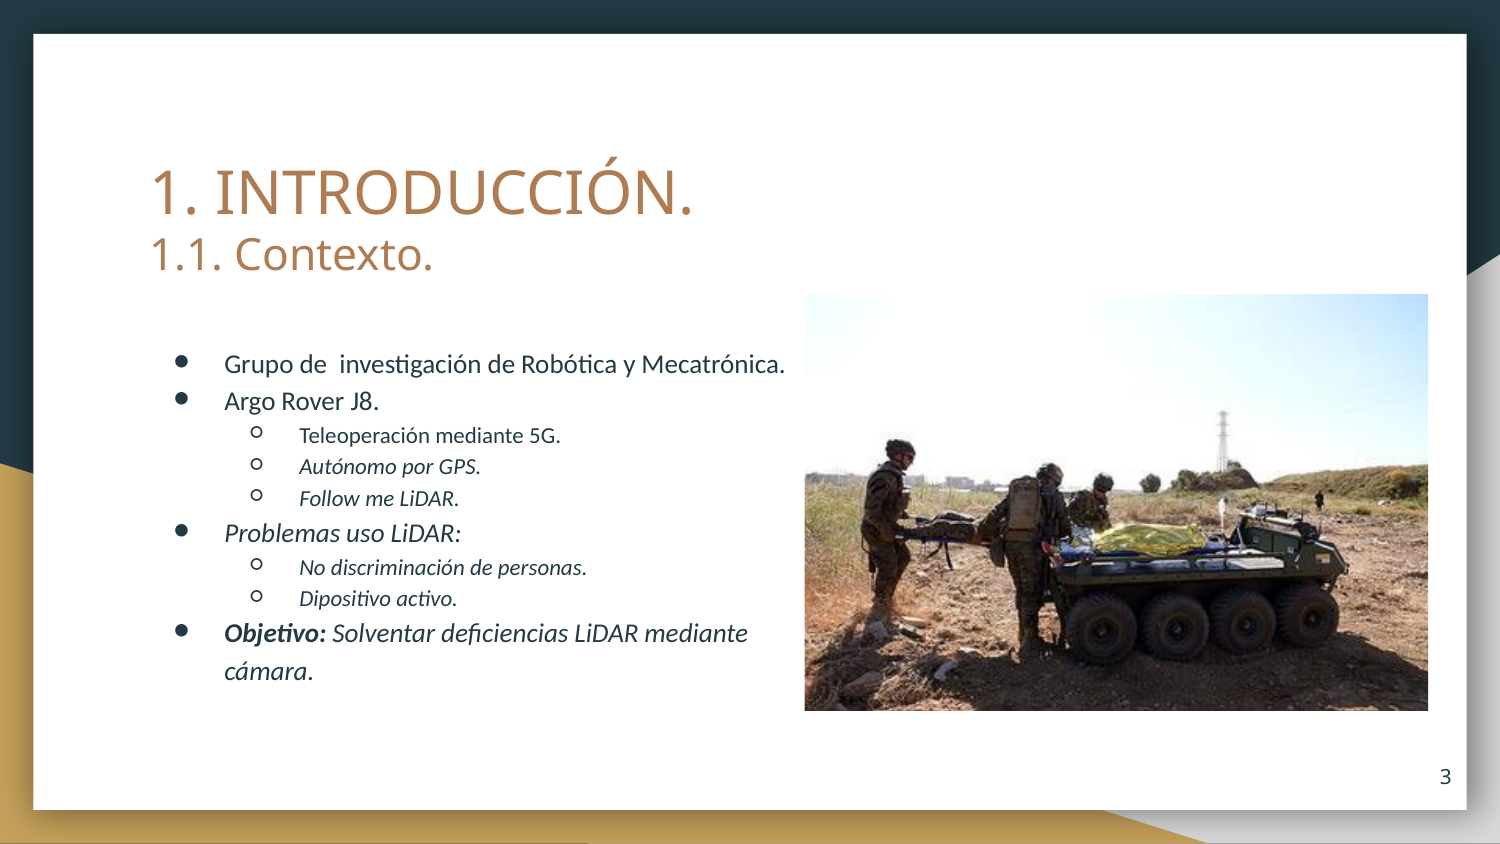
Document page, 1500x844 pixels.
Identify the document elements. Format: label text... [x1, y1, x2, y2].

picture [804, 294, 1429, 711]
slide_number 3 [1376, 745, 1467, 810]
list Grupo de investigación de Robótica y Mecatrónica. Argo Rover J8. Teleoperación mediante 5G. Autónomo por GPS. Follow me LiDAR. Problemas uso LiDAR: No discriminación de personas. Dipositivo activo. Objetivo: Solventar deficiencias LiDAR mediante cámara. [134, 326, 820, 729]
title 1. INTRODUCCIÓN. 1.1. Contexto. [134, 138, 1366, 296]
